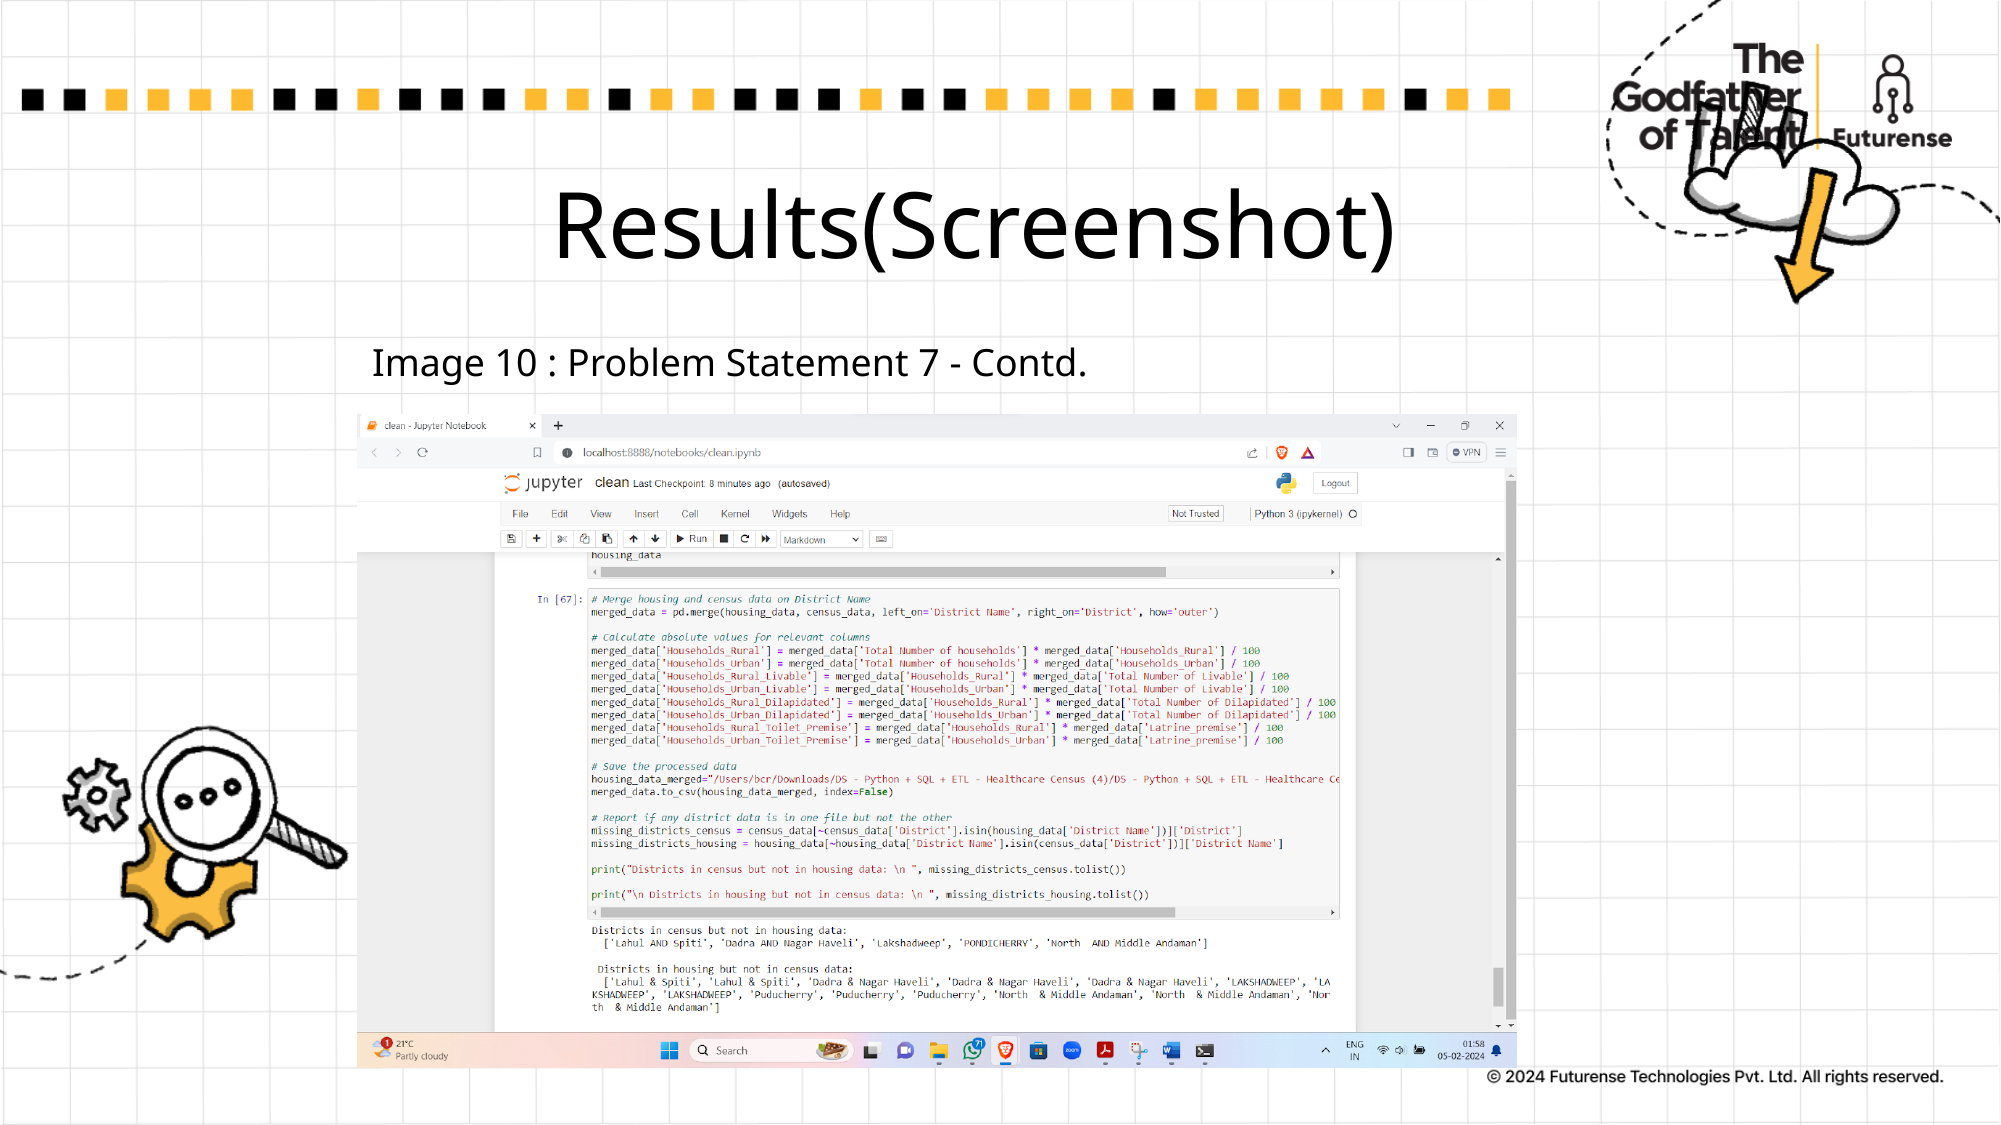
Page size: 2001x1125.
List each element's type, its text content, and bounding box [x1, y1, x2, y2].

title Results(Screenshot) [357, 119, 1592, 338]
picture [0, 0, 2001, 1125]
text_box Image 10 : Problem Statement 7 - Contd. [356, 331, 1560, 392]
